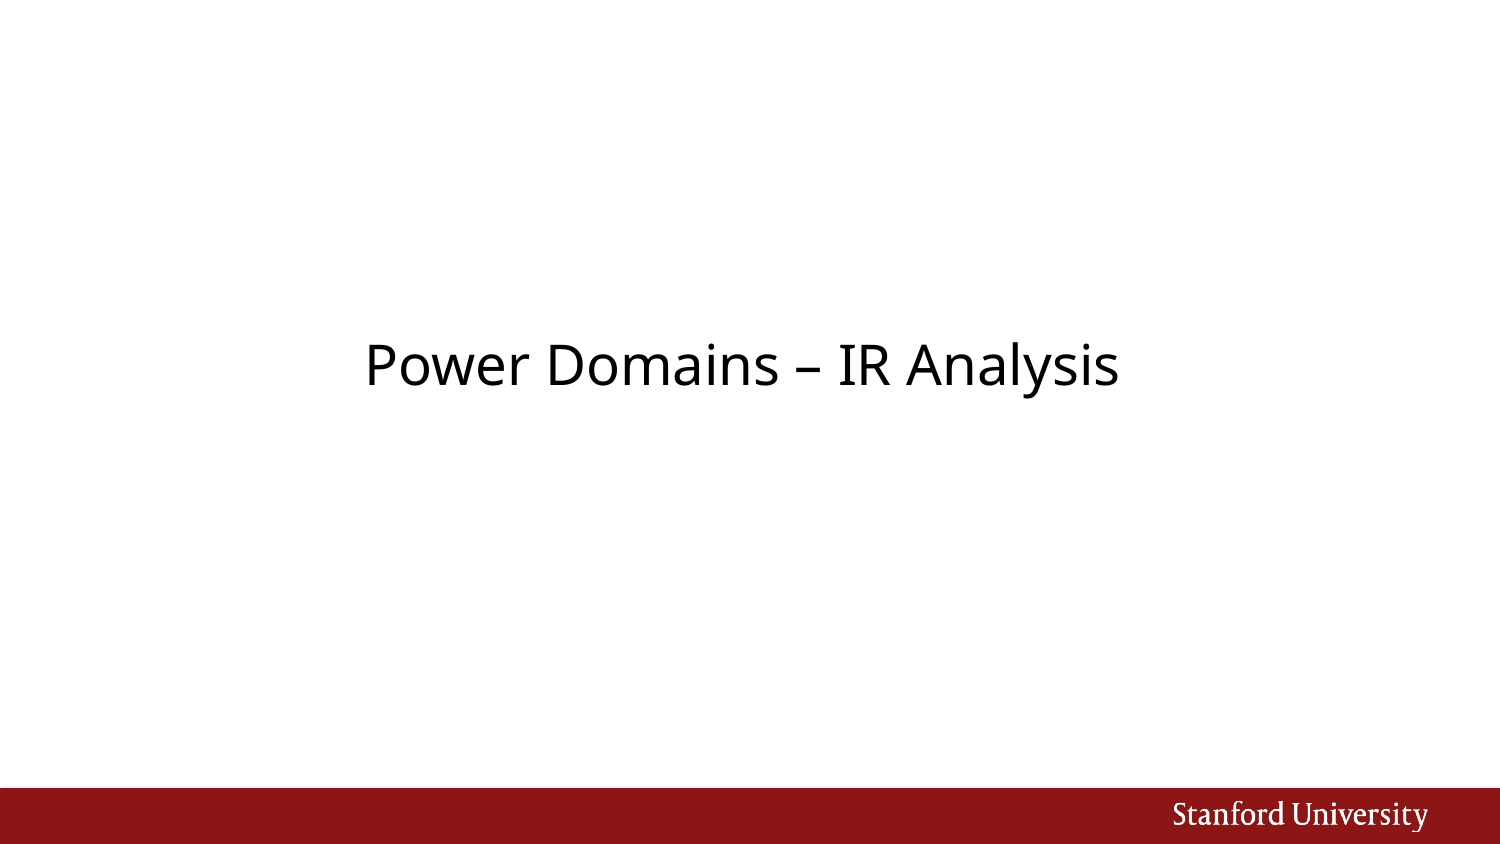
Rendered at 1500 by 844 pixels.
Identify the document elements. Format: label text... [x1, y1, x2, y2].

title Power Domains – IR Analysis [75, 302, 1425, 405]
